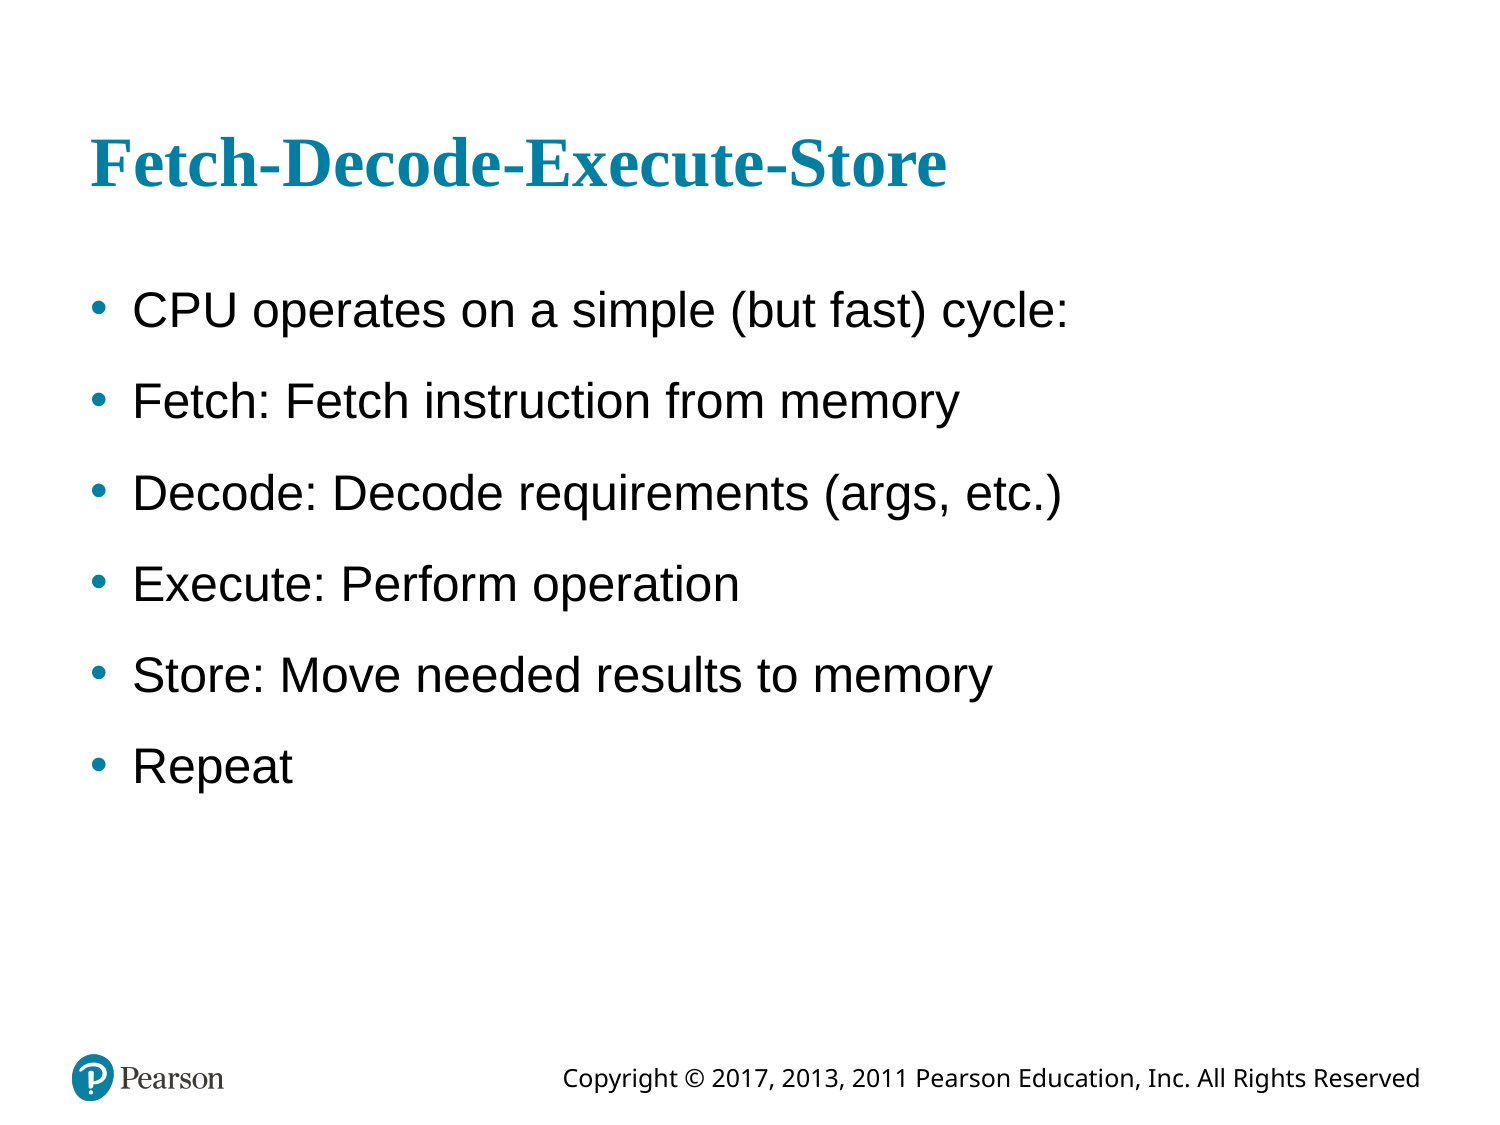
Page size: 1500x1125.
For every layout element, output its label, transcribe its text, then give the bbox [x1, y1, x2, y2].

picture [72, 1087, 83, 1101]
list C P U operates on a simple (but fast) cycle: Fetch: Fetch instruction from memory Decode: Decode requirements (args, etc.) Execute: Perform operation Store: Move needed results to memory Repeat [75, 262, 1425, 1005]
title Fetch-Decode-Execute-Store [75, 35, 1425, 216]
picture [72, 1054, 88, 1070]
picture [98, 1054, 224, 1101]
picture [80, 1063, 106, 1088]
